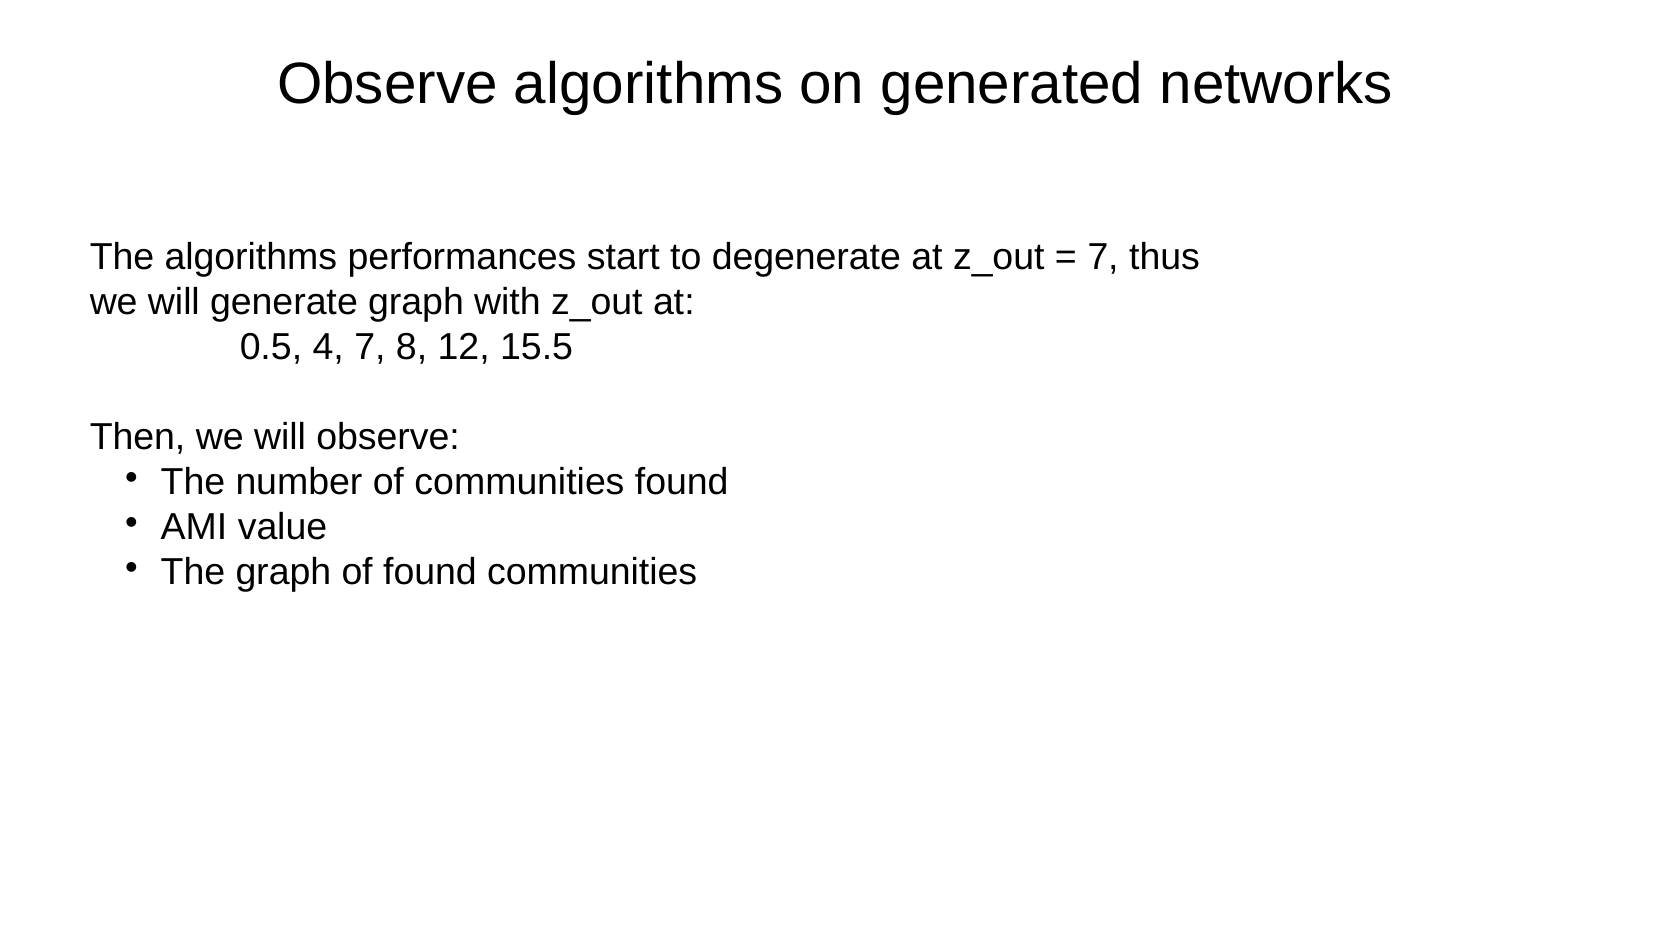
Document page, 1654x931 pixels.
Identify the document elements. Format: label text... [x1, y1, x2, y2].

text_box The algorithms performances start to degenerate at z_out = 7, thus we will generate graph with z_out at: 0.5, 4, 7, 8, 12, 15.5 Then, we will observe: The number of communities found AMI value The graph of found communities [74, 225, 1238, 825]
text_box Observe algorithms on generated networks [262, 37, 1425, 150]
